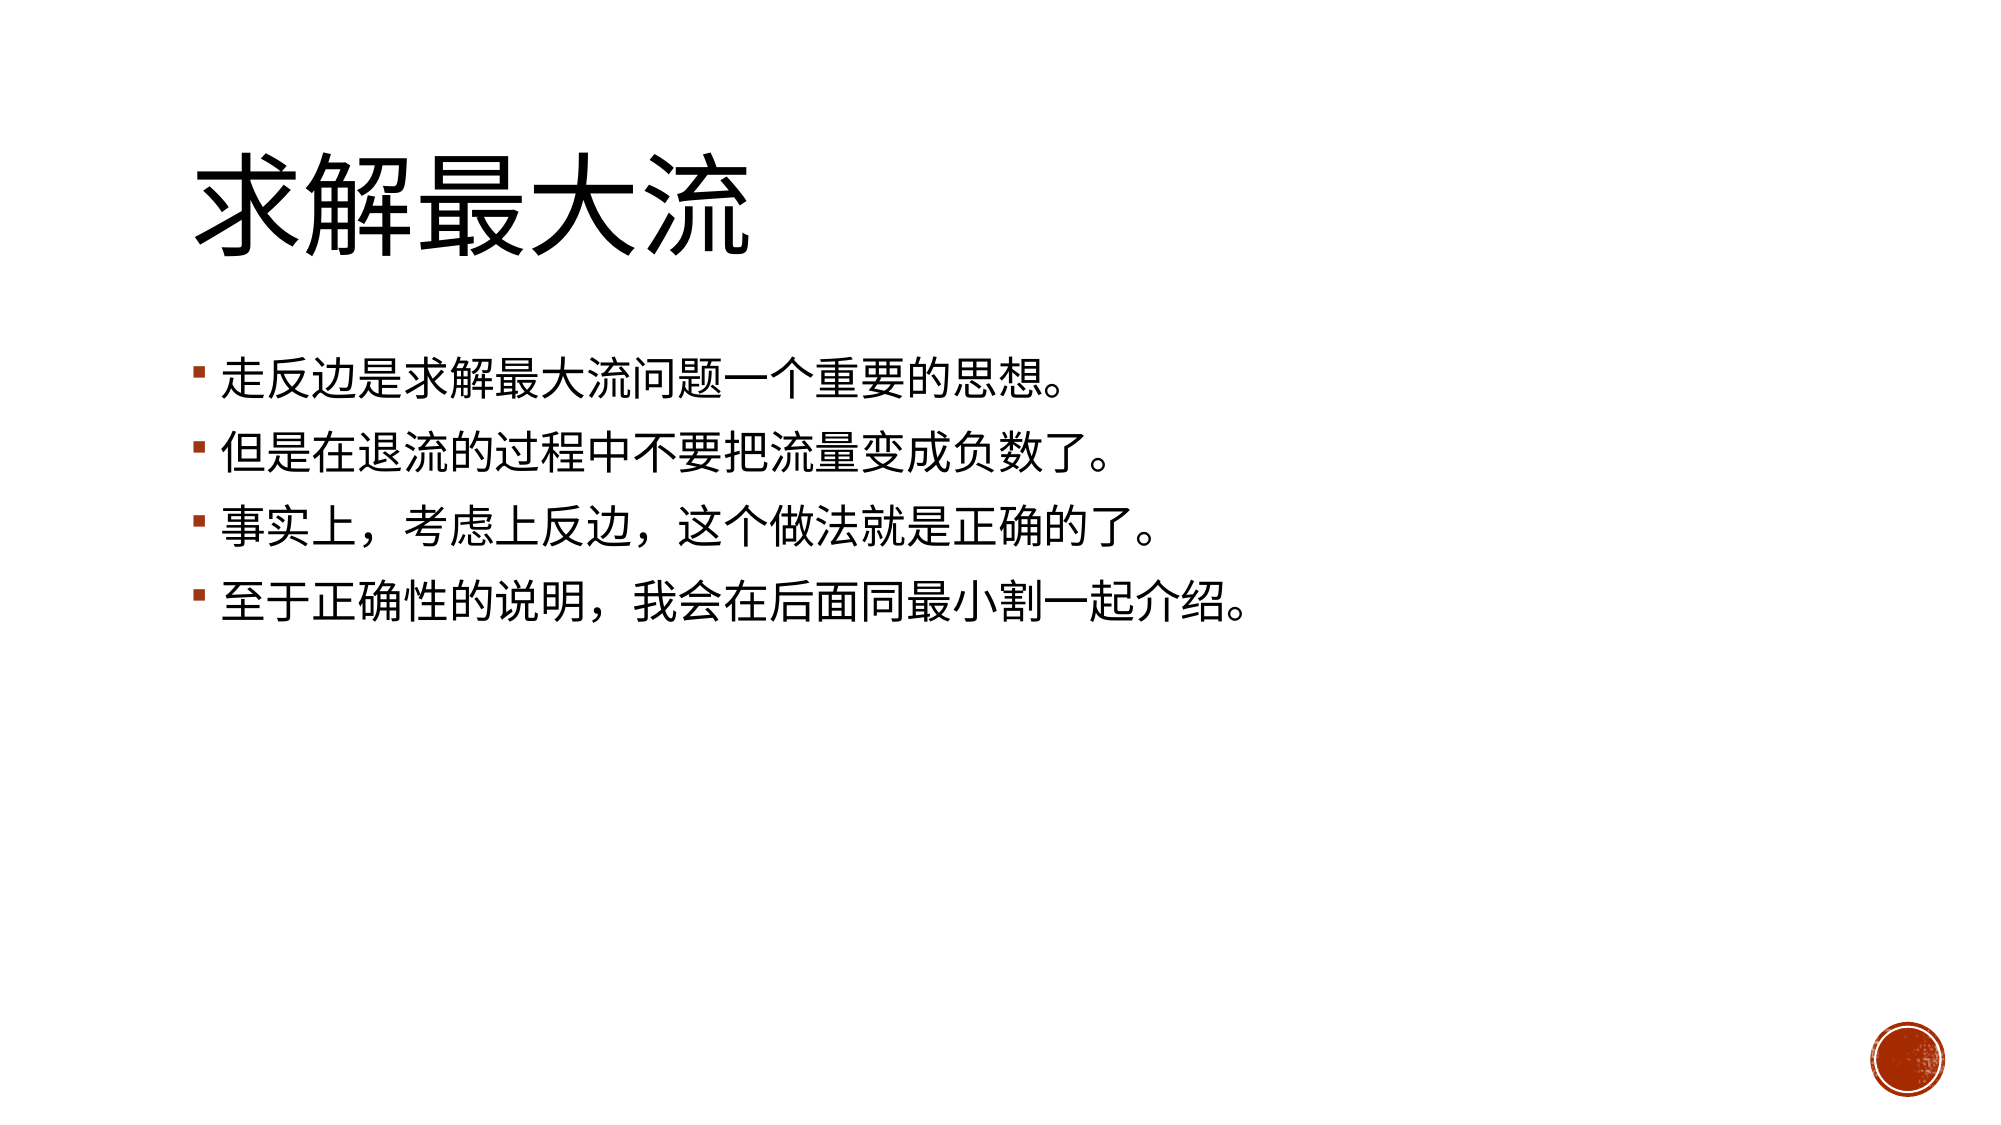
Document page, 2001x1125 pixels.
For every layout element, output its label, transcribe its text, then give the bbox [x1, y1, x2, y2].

list 走反边是求解最大流问题一个重要的思想。 但是在退流的过程中不要把流量变成负数了。 事实上，考虑上反边，这个做法就是正确的了。 至于正确性的说明，我会在后面同最小割一起介绍。 [175, 348, 1826, 1013]
text_box [1868, 1018, 1947, 1097]
title 求解最大流 [175, 79, 1826, 344]
